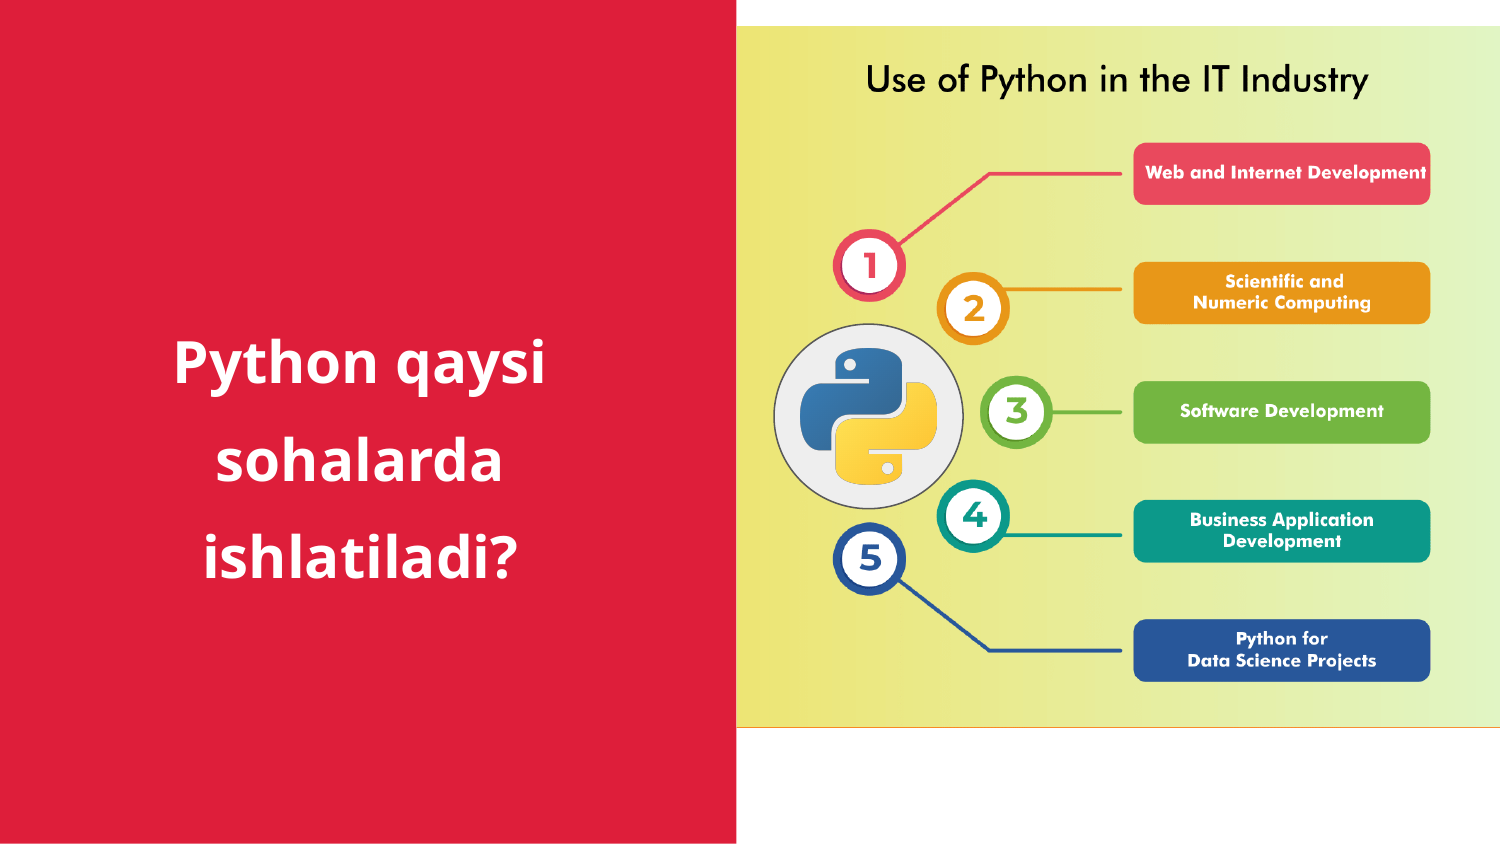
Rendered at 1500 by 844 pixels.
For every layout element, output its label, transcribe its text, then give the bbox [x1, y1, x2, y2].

text_box [0, 0, 737, 844]
picture [736, 25, 1500, 729]
text_box Python qaysi sohalarda ishlatiladi? [150, 298, 571, 375]
